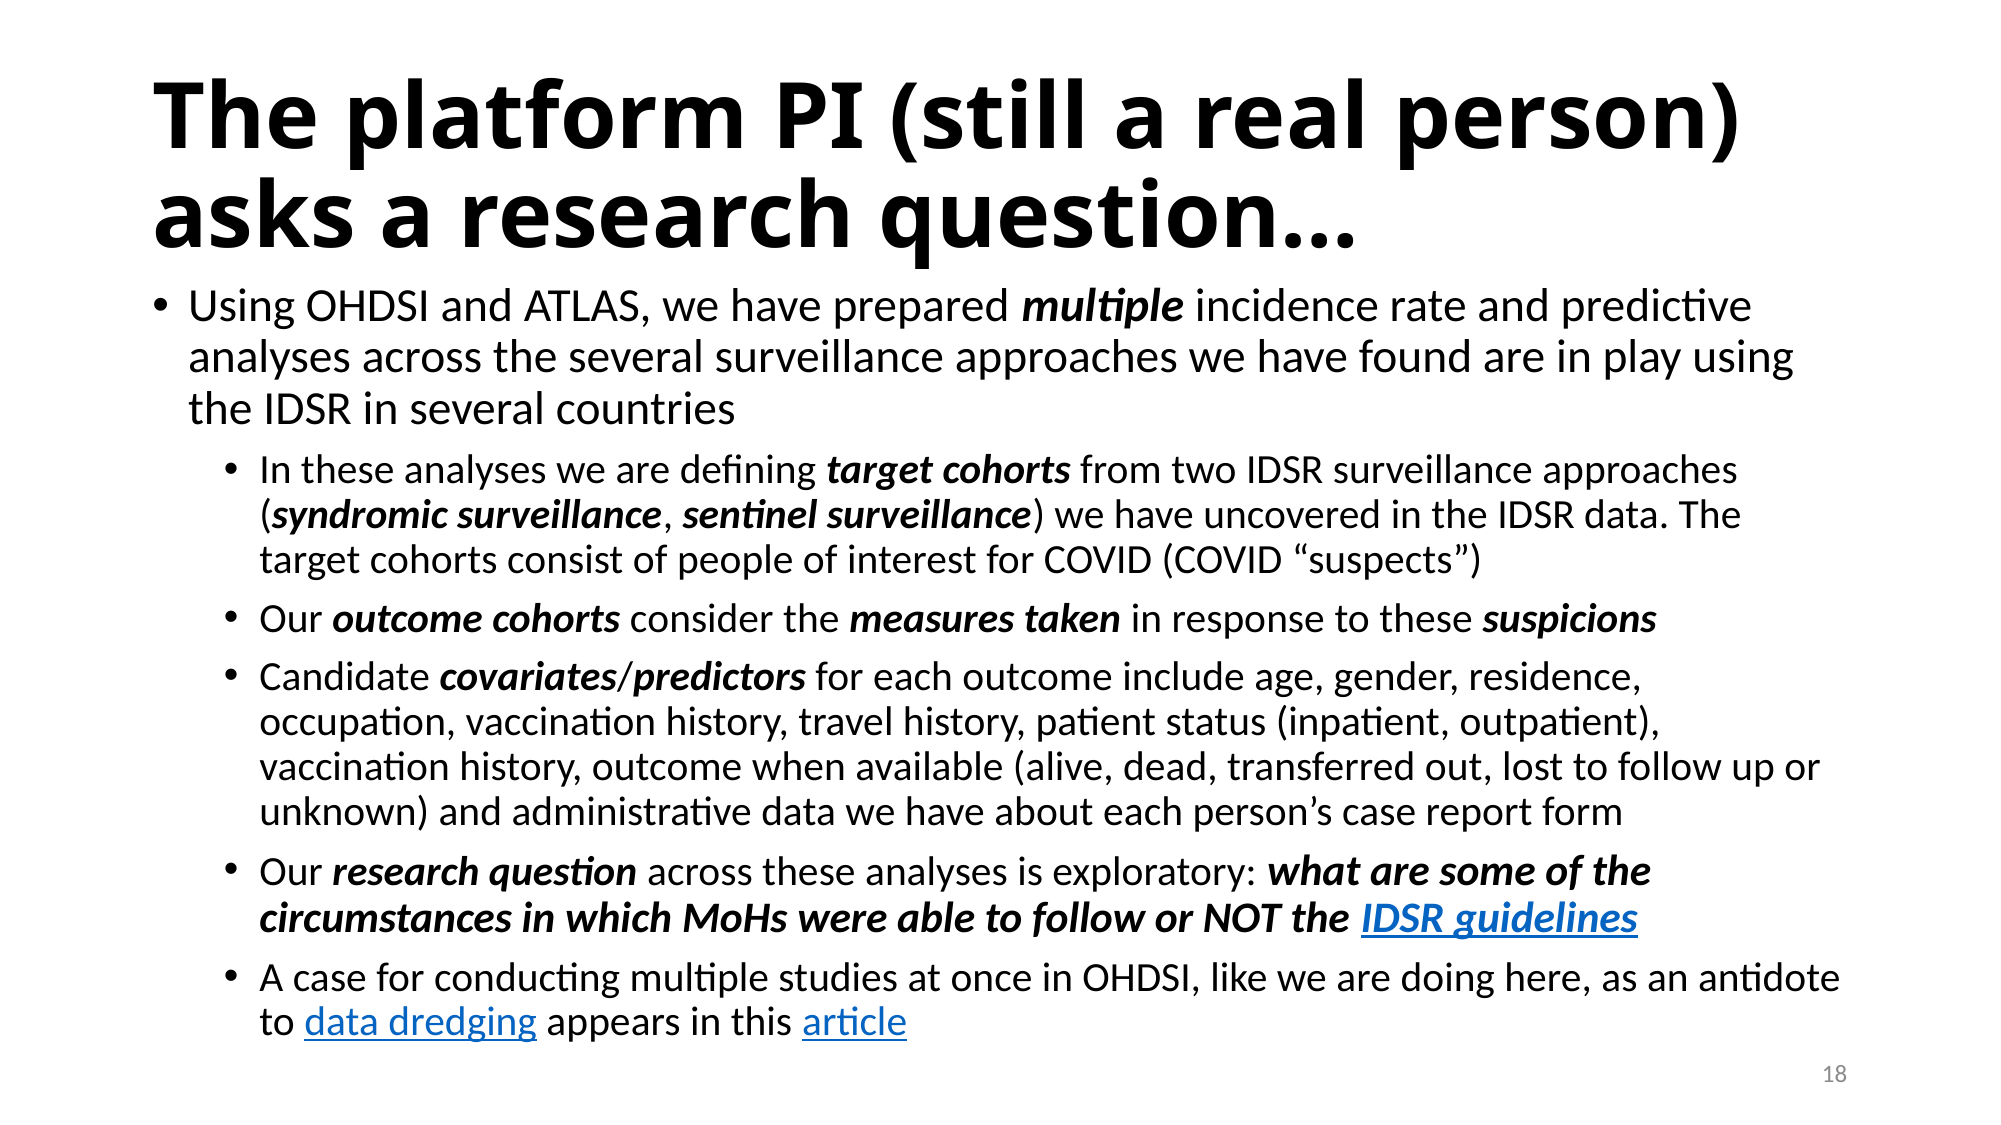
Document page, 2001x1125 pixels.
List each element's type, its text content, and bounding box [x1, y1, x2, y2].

slide_number 17 [1412, 1042, 1863, 1103]
list Using OHDSI and ATLAS, we have prepared multiple incidence rate and predictive analyses across the several surveillance approaches we have found are in play using the IDSR in several countries In these analyses we are defining target cohorts from two IDSR surveillance approaches (syndromic surveillance, sentinel surveillance) we have uncovered in the IDSR data. The target cohorts consist of people of interest for COVID (COVID “suspects”) Our outcome cohorts consider the measures taken in response to these suspicions Candidate covariates/predictors for each outcome include age, gender, residence, occupation, vaccination history, travel history, patient status (inpatient, outpatient), vaccination history, outcome when available (alive, dead, transferred out, lost to follow up or unknown) and administrative data we have about each person’s case report form Our research question across these analyses is exploratory: what are some of the circumstances in which MoHs were able to follow or NOT the IDSR guidelines A case for conducting multiple studies at once in OHDSI, like we are doing here, as an antidote to data dredging appears in this article [137, 273, 1863, 1055]
title The platform PI (still a real person) asks a research question… [137, 59, 1863, 273]
